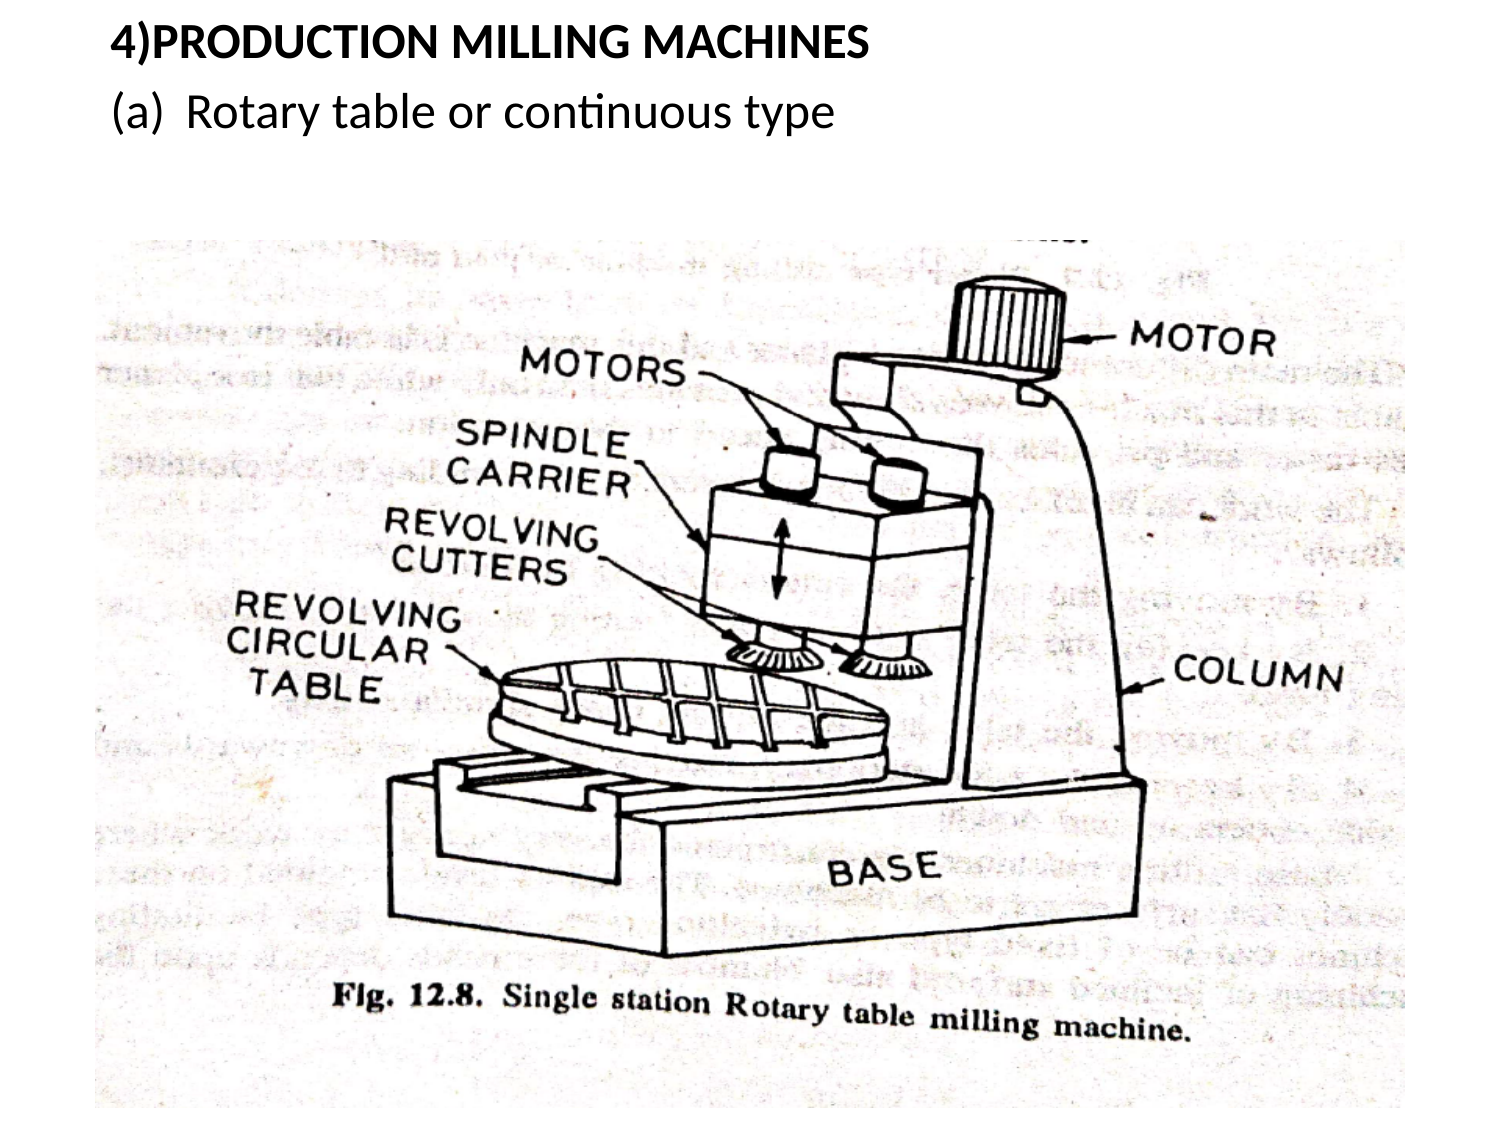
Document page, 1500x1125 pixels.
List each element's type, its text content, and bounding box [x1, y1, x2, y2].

list 4)PRODUCTION MILLING MACHINES Rotary table or continuous type [95, 0, 1300, 149]
picture [94, 240, 1405, 1109]
